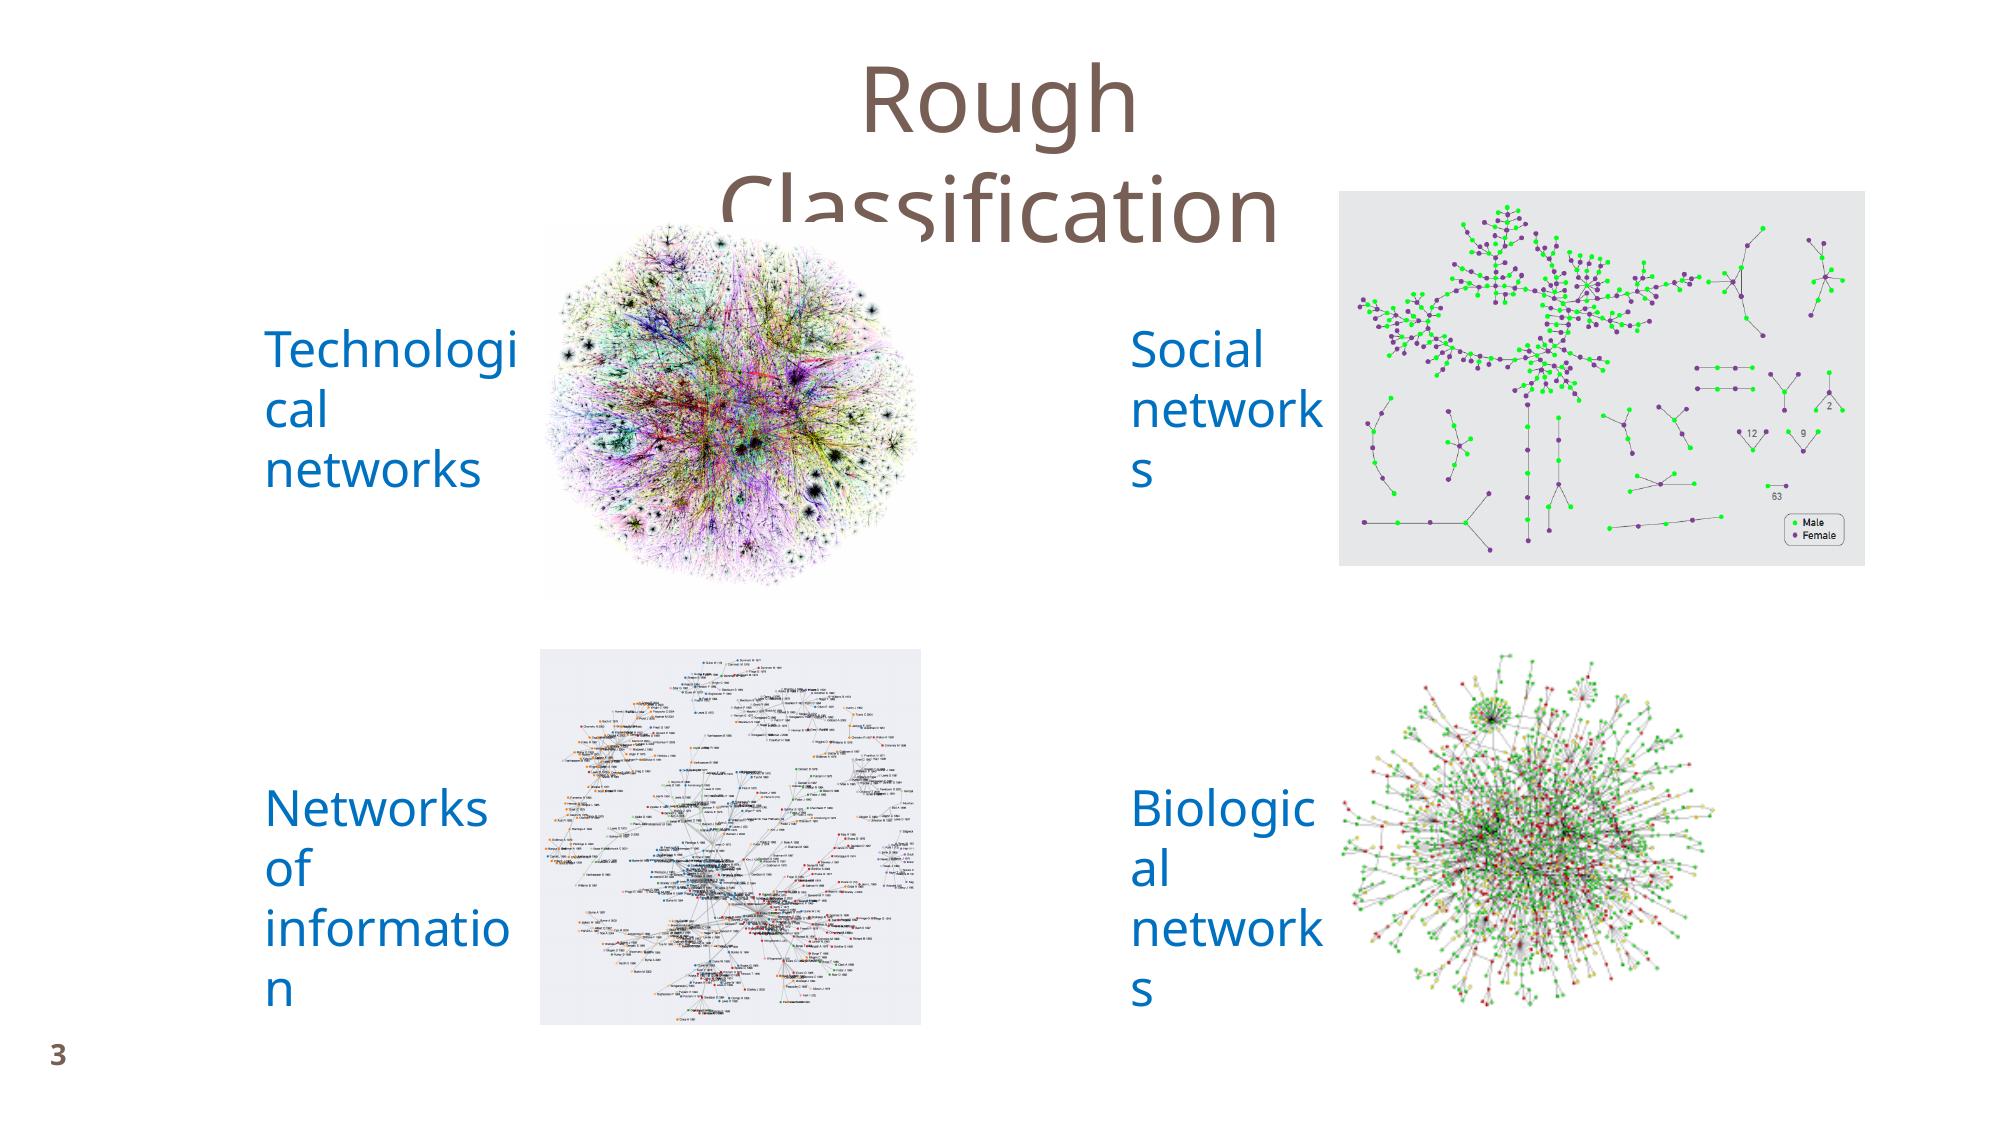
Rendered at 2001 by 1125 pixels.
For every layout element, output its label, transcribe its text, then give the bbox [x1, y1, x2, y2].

text_box Biological networks [1115, 769, 1333, 1025]
text_box Networks of information [249, 769, 533, 1025]
picture [544, 221, 921, 598]
text_box Social networks [1115, 310, 1333, 506]
slide_number 3 [0, 1025, 117, 1088]
picture [1339, 649, 1716, 1026]
picture [539, 649, 921, 1026]
picture [1339, 190, 1866, 567]
text_box Rough Classification [584, 33, 1416, 171]
text_box Technological networks [249, 310, 539, 506]
